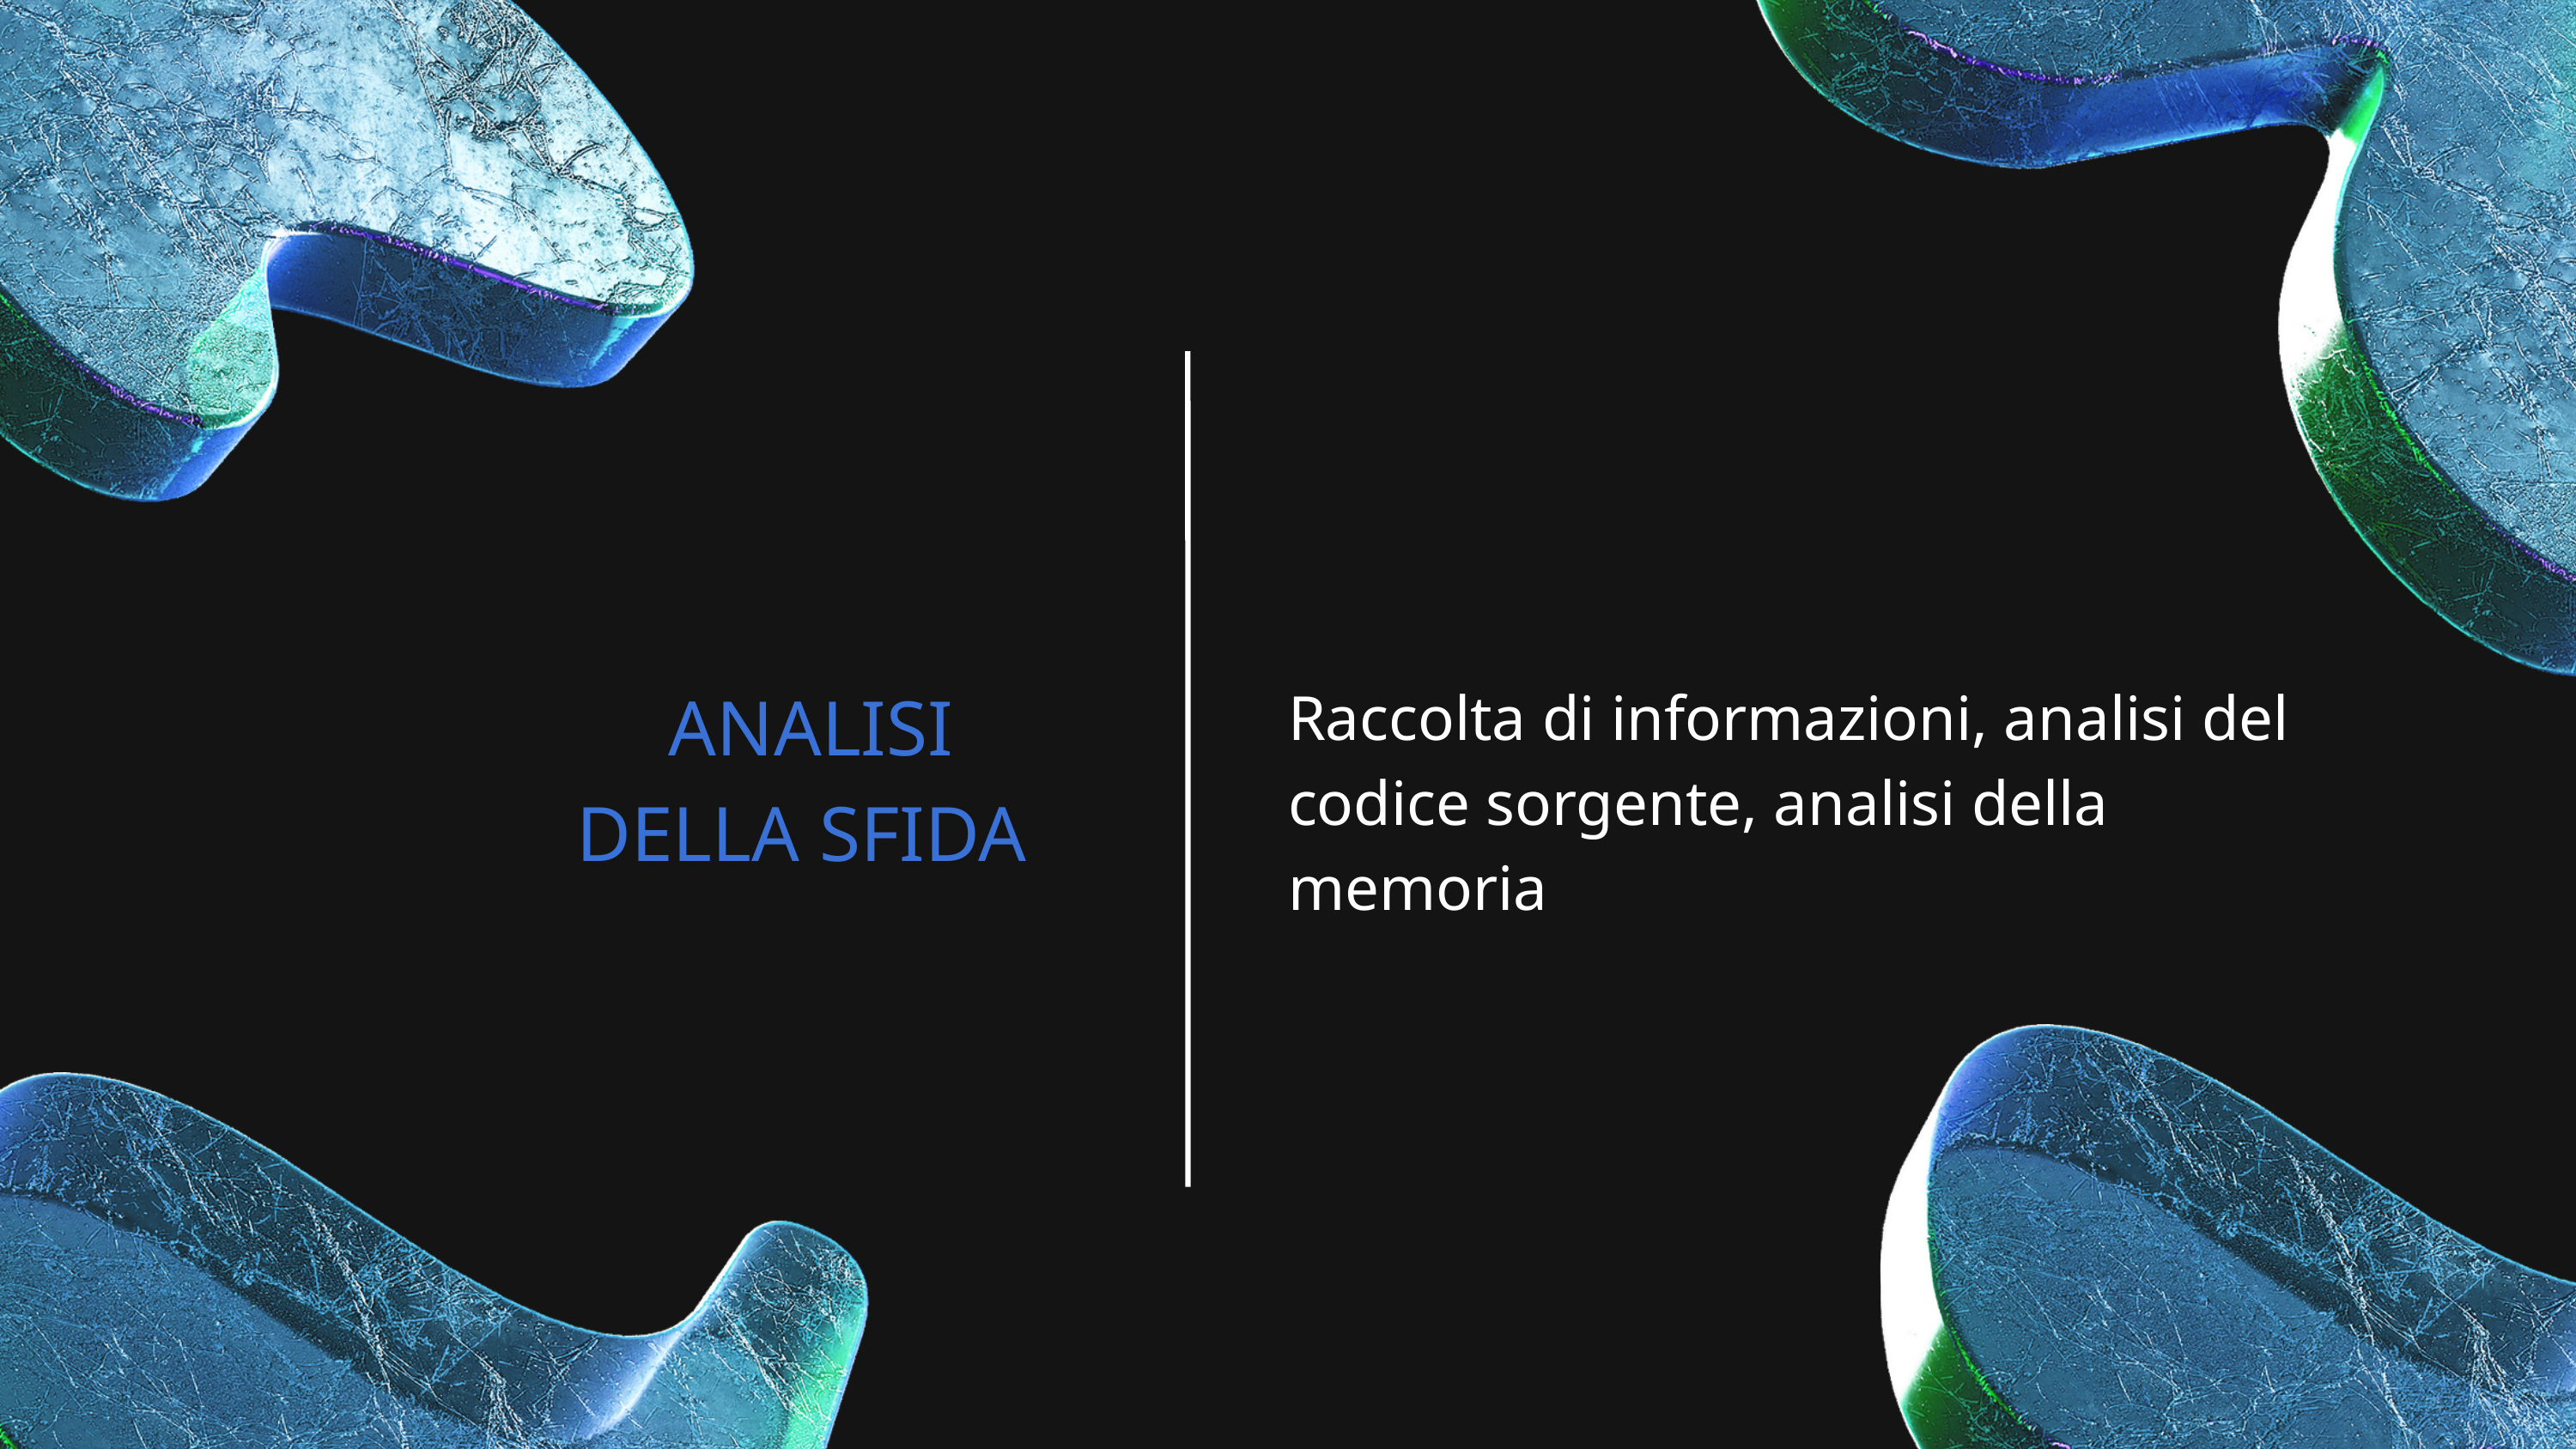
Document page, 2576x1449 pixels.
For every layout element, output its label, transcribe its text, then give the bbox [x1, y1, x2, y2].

text_box [1735, 0, 2576, 677]
text_box ANALISI DELLA SFIDA [535, 665, 1088, 876]
text_box Raccolta di informazioni, analisi del codice sorgente, analisi della memoria [1288, 667, 2299, 923]
text_box [0, 0, 696, 503]
text_box [0, 1072, 1288, 1449]
text_box [1880, 1024, 2576, 1449]
